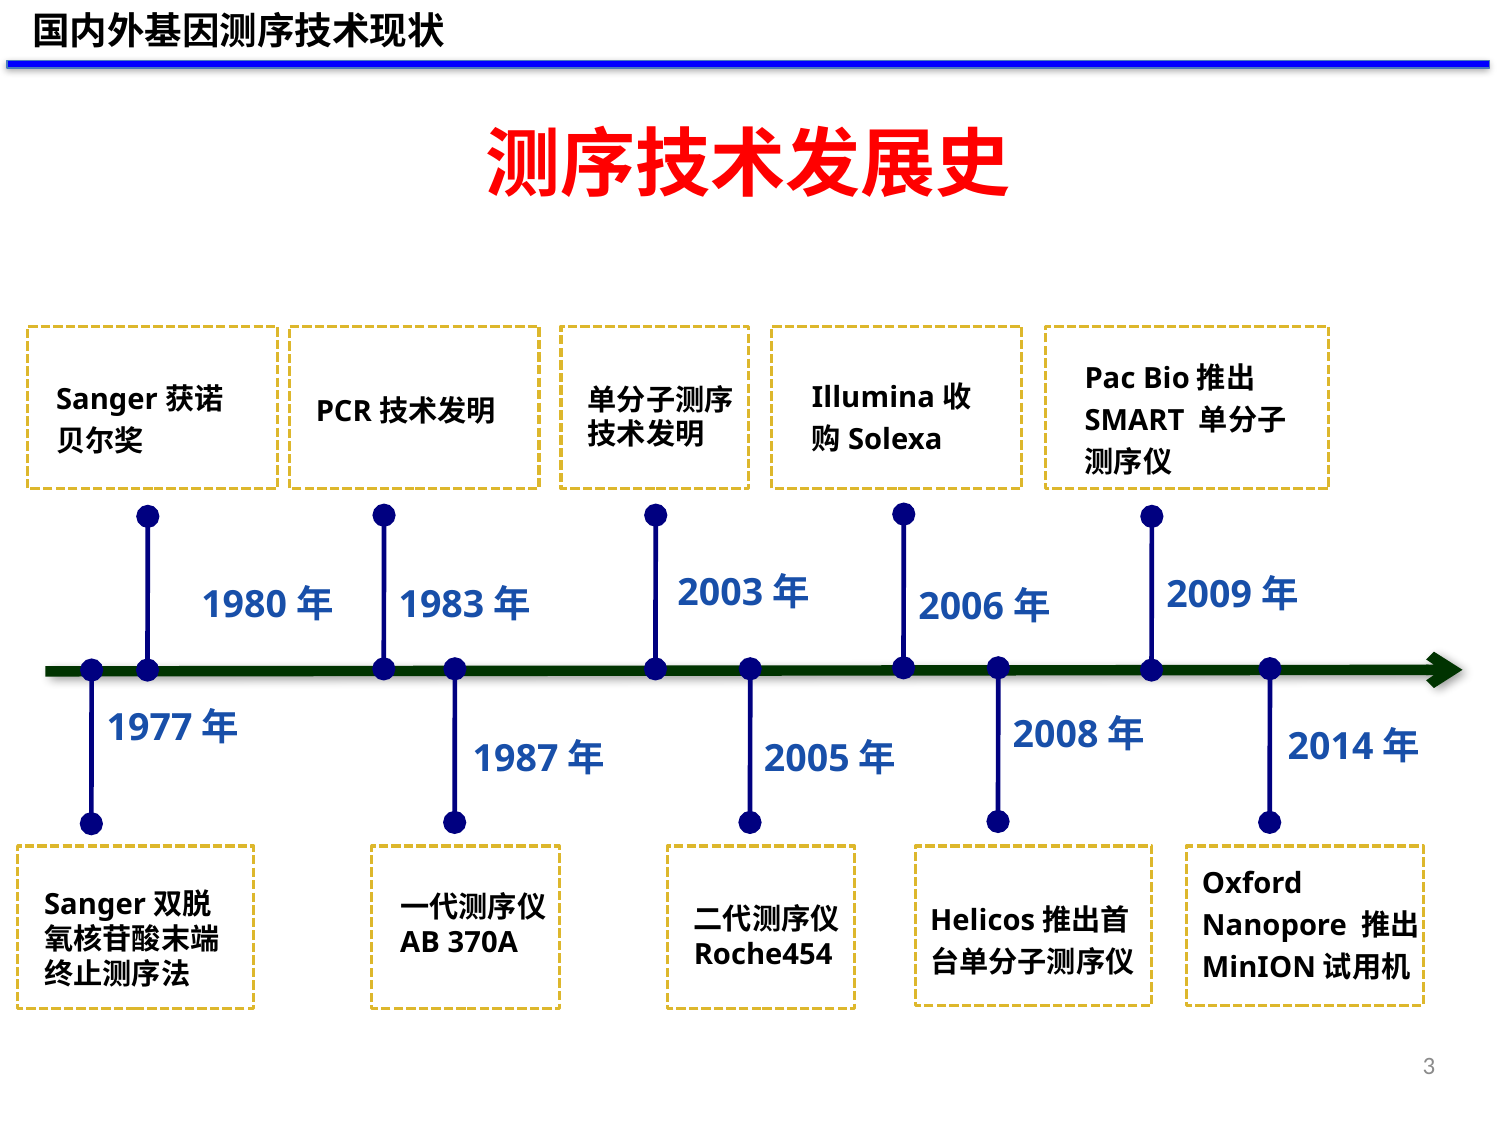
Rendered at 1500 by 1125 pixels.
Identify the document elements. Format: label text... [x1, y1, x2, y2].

slide_number 3 [1225, 1035, 1451, 1095]
text_box 2003年 [662, 560, 825, 621]
text_box 一代测序仪AB 370A [560, 881, 573, 967]
text_box [1186, 846, 1424, 1006]
text_box [27, 326, 278, 489]
text_box [289, 326, 539, 489]
text_box 1977年 [94, 695, 254, 755]
text_box [17, 845, 254, 1009]
text_box 2009年 [1154, 562, 1314, 623]
text_box [667, 845, 855, 1009]
text_box 2005年 [753, 726, 912, 787]
text_box 测序技术发展史 [73, 95, 1424, 226]
text_box 国内外基因测序技术现状 [17, 0, 596, 58]
text_box 2014年 [1272, 714, 1435, 775]
text_box [915, 846, 1152, 1006]
text_box [560, 326, 749, 489]
text_box 1980年 [186, 572, 349, 633]
text_box 2008年 [1001, 702, 1160, 763]
text_box [1045, 326, 1329, 489]
text_box 1987年 [457, 726, 620, 787]
text_box [771, 326, 1022, 489]
text_box Oxford Nanopore 推出MinION试用机 [1187, 842, 1451, 998]
text_box [371, 845, 560, 1009]
text_box Pac Bio推出SMART 单分子测序仪 [1069, 338, 1329, 494]
text_box [6, 60, 1490, 69]
text_box 2006年 [903, 574, 1066, 634]
text_box 1983年 [383, 573, 546, 633]
